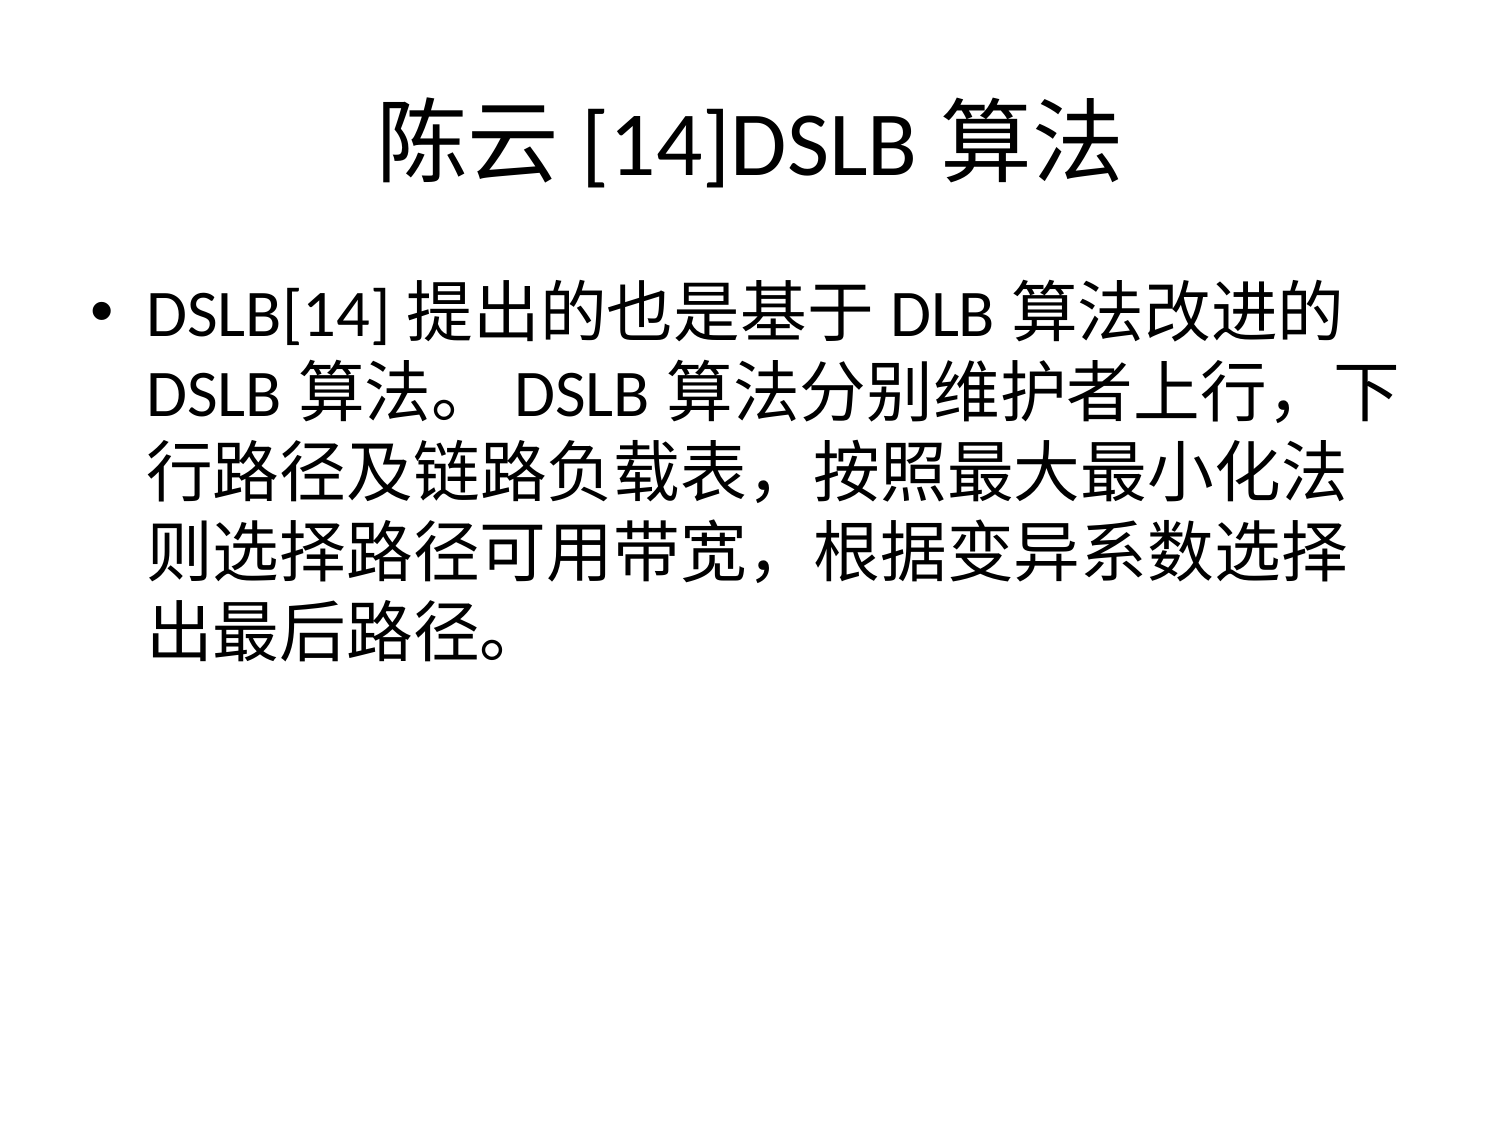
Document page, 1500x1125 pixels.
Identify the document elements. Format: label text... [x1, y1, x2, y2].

list DSLB[14]提出的也是基于DLB算法改进的DSLB算法。DSLB算法分别维护者上行，下行路径及链路负载表，按照最大最小化法则选择路径可用带宽，根据变异系数选择出最后路径。 [75, 262, 1425, 1005]
title 陈云[14]DSLB算法 [75, 45, 1425, 233]
